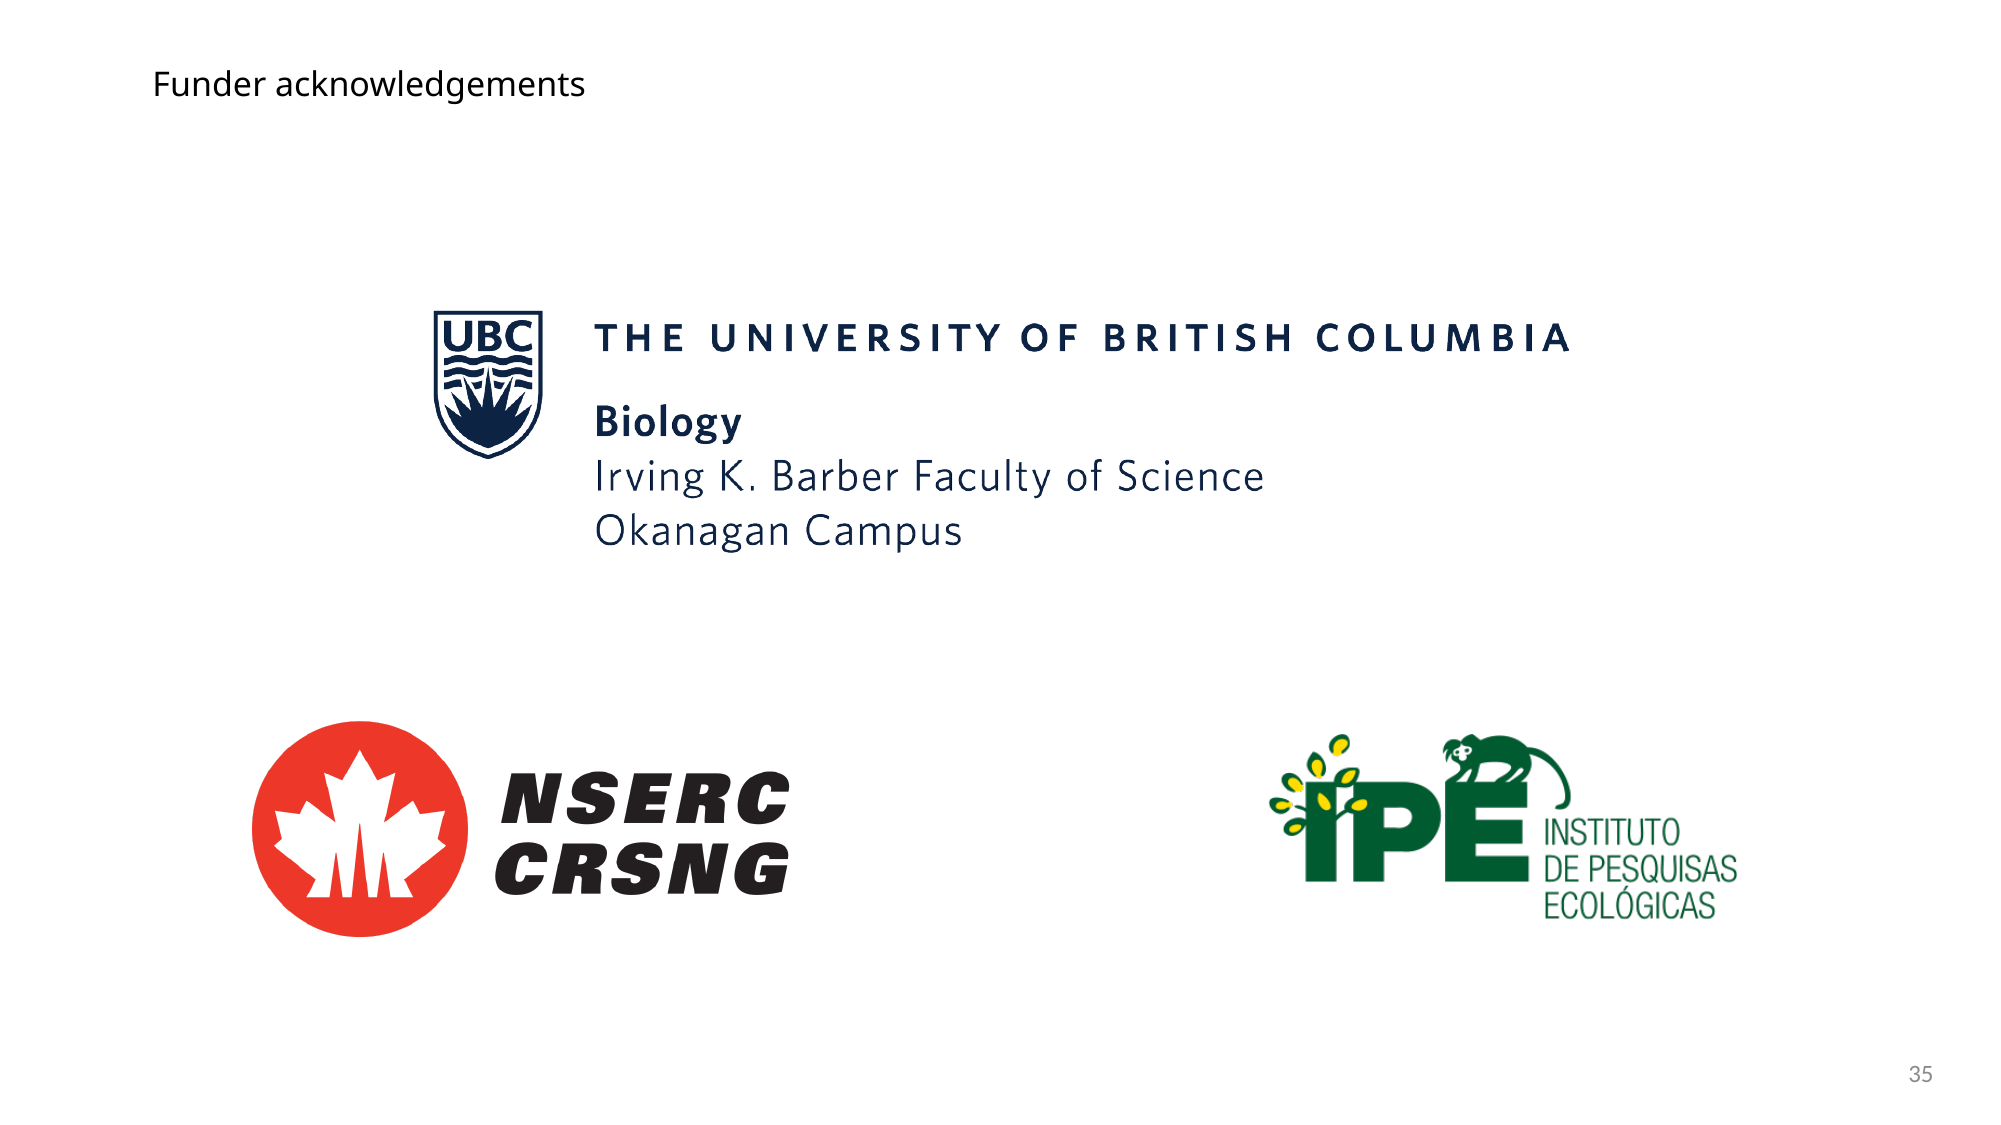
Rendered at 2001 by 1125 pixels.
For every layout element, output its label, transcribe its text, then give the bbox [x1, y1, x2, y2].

slide_number 35 [1830, 1042, 1949, 1103]
title Funder acknowledgements [137, 59, 1863, 112]
picture [1233, 721, 1774, 938]
picture [212, 697, 828, 961]
picture [379, 256, 1621, 599]
